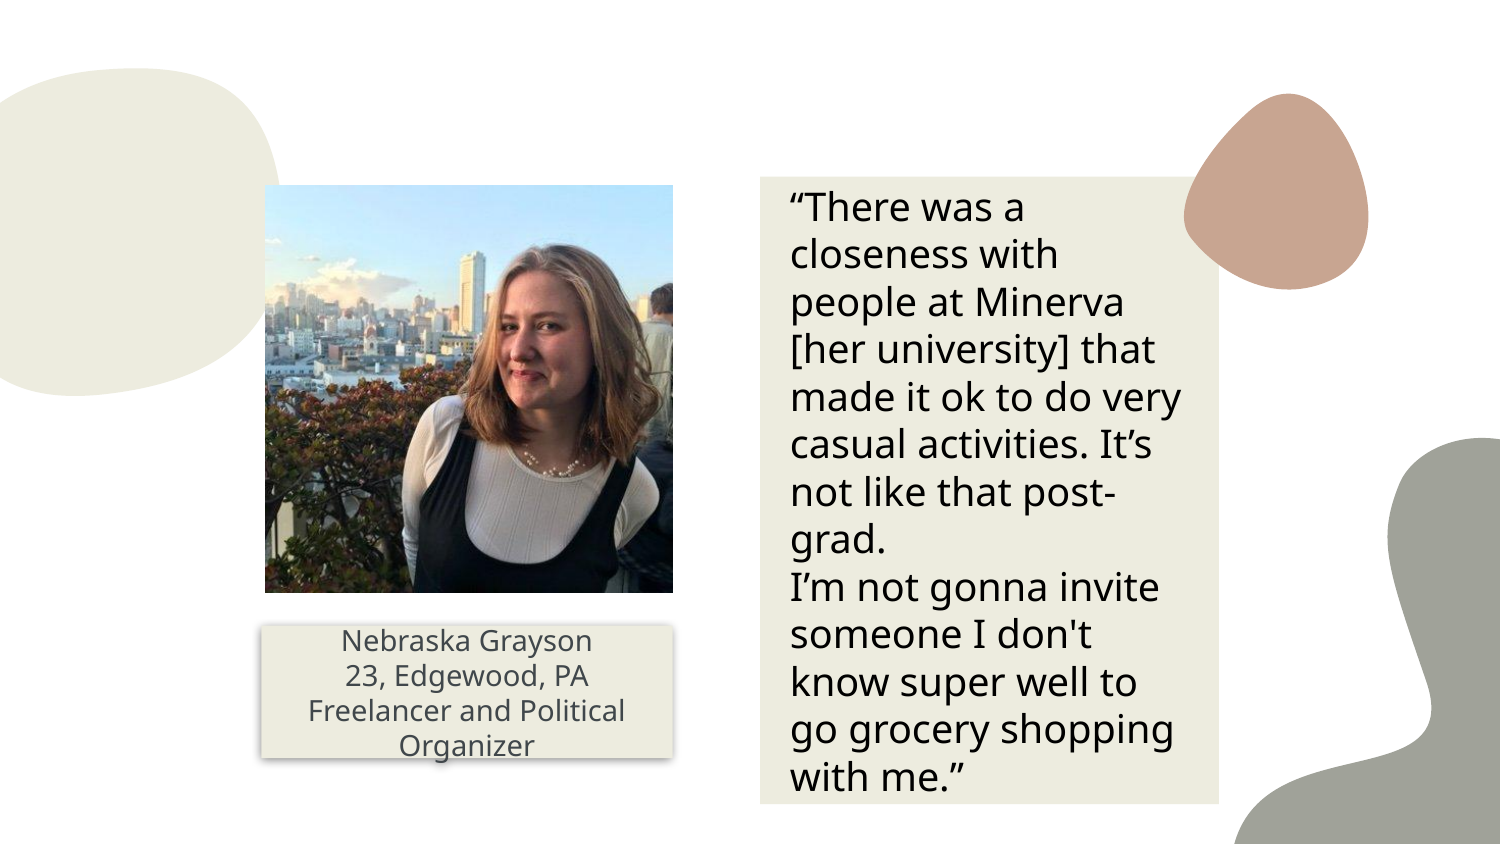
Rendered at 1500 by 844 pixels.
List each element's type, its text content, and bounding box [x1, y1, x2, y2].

text_box “There was a closeness with people at Minerva [her university] that made it ok to do very casual activities. It’s not like that post-grad. I’m not gonna invite someone I don't know super well to go grocery shopping with me.” [760, 176, 1219, 805]
text_box [0, 68, 280, 396]
picture [264, 185, 673, 594]
text_box [1234, 437, 1500, 844]
text_box [1183, 93, 1369, 290]
text_box Nebraska Grayson 23, Edgewood, PA Freelancer and Political Organizer [261, 625, 673, 759]
